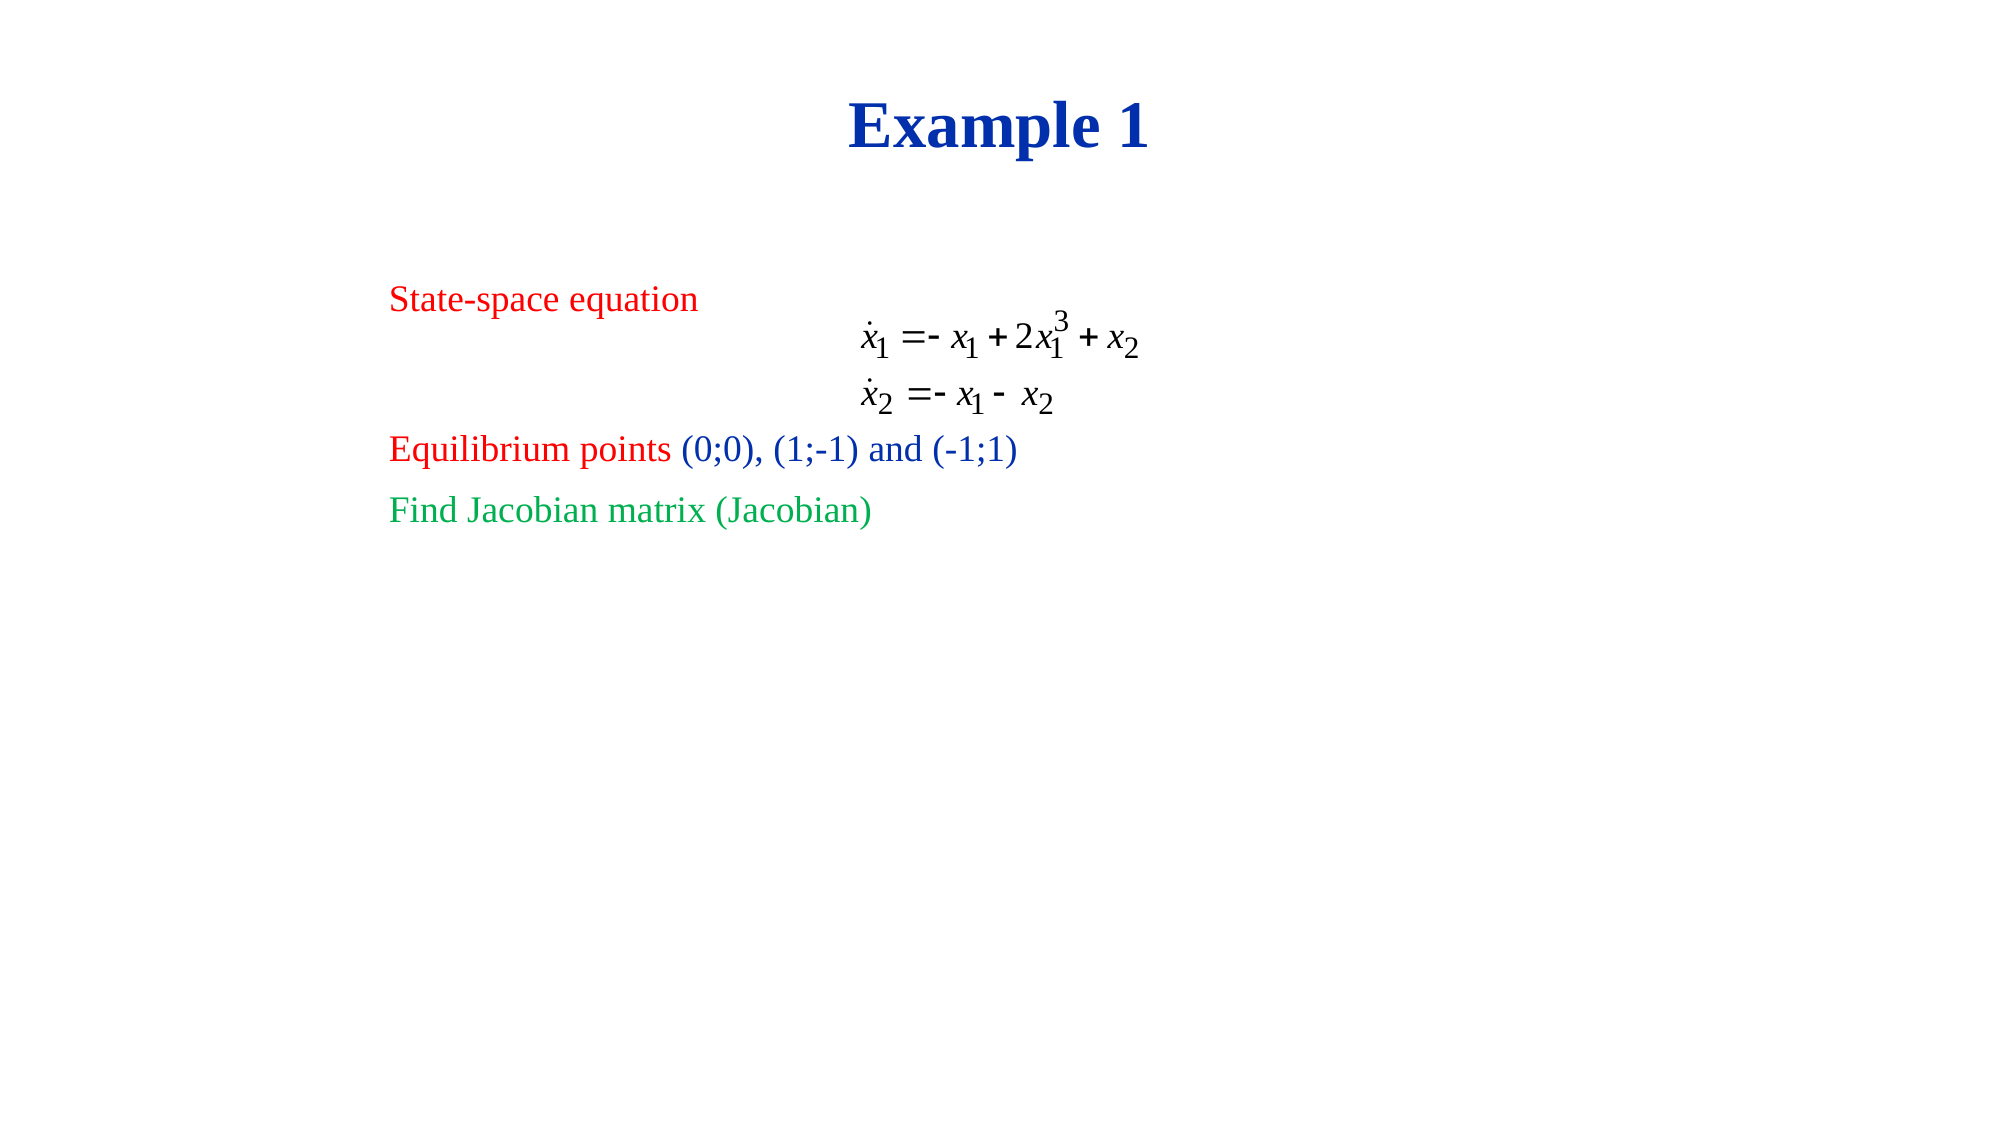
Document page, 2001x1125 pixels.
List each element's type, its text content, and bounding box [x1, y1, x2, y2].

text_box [855, 301, 1144, 421]
text_box Find Jacobian matrix (Jacobian) [300, 477, 1700, 538]
title Example 1 [324, 53, 1675, 190]
text_box State-space equation [300, 266, 1700, 327]
text_box Equilibrium points (0;0), (1;-1) and (-1;1) [300, 416, 1700, 477]
